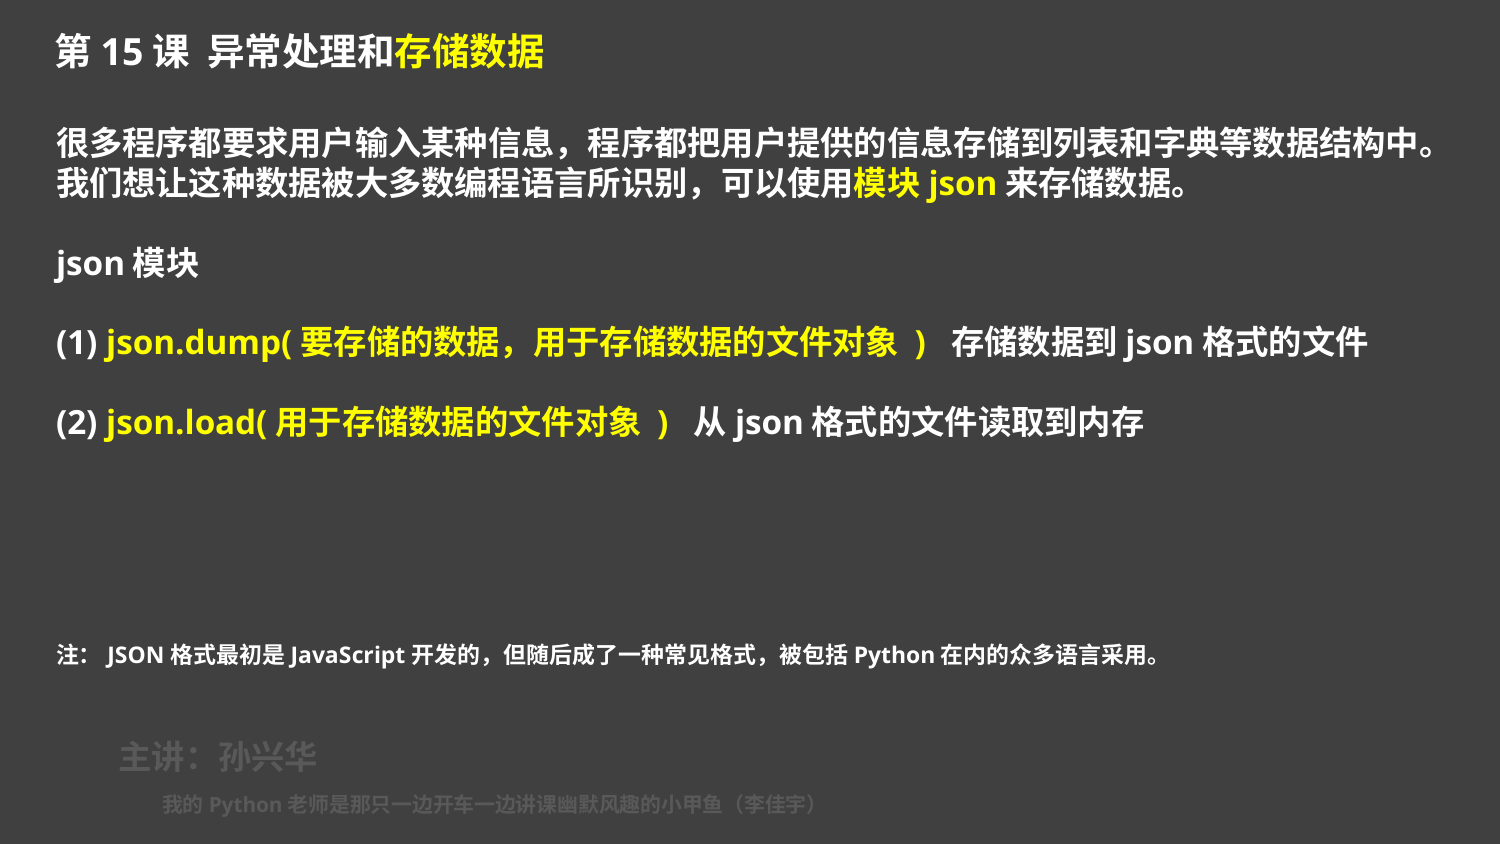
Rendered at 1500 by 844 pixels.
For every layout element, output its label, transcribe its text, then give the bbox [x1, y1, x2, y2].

text_box 很多程序都要求用户输入某种信息，程序都把用户提供的信息存储到列表和字典等数据结构中。我们想让这种数据被大多数编程语言所识别，可以使用模块json来存储数据。 json模块 (1) json.dump(要存储的数据，用于存储数据的文件对象 ) 存储数据到json格式的文件 (2) json.load(用于存储数据的文件对象 ) 从json格式的文件读取到内存 注：JSON格式最初是JavaScript开发的，但随后成了一种常见格式，被包括Python在内的众多语言采用。 [41, 114, 1459, 676]
text_box 第15课 异常处理和存储数据 [39, 20, 560, 80]
